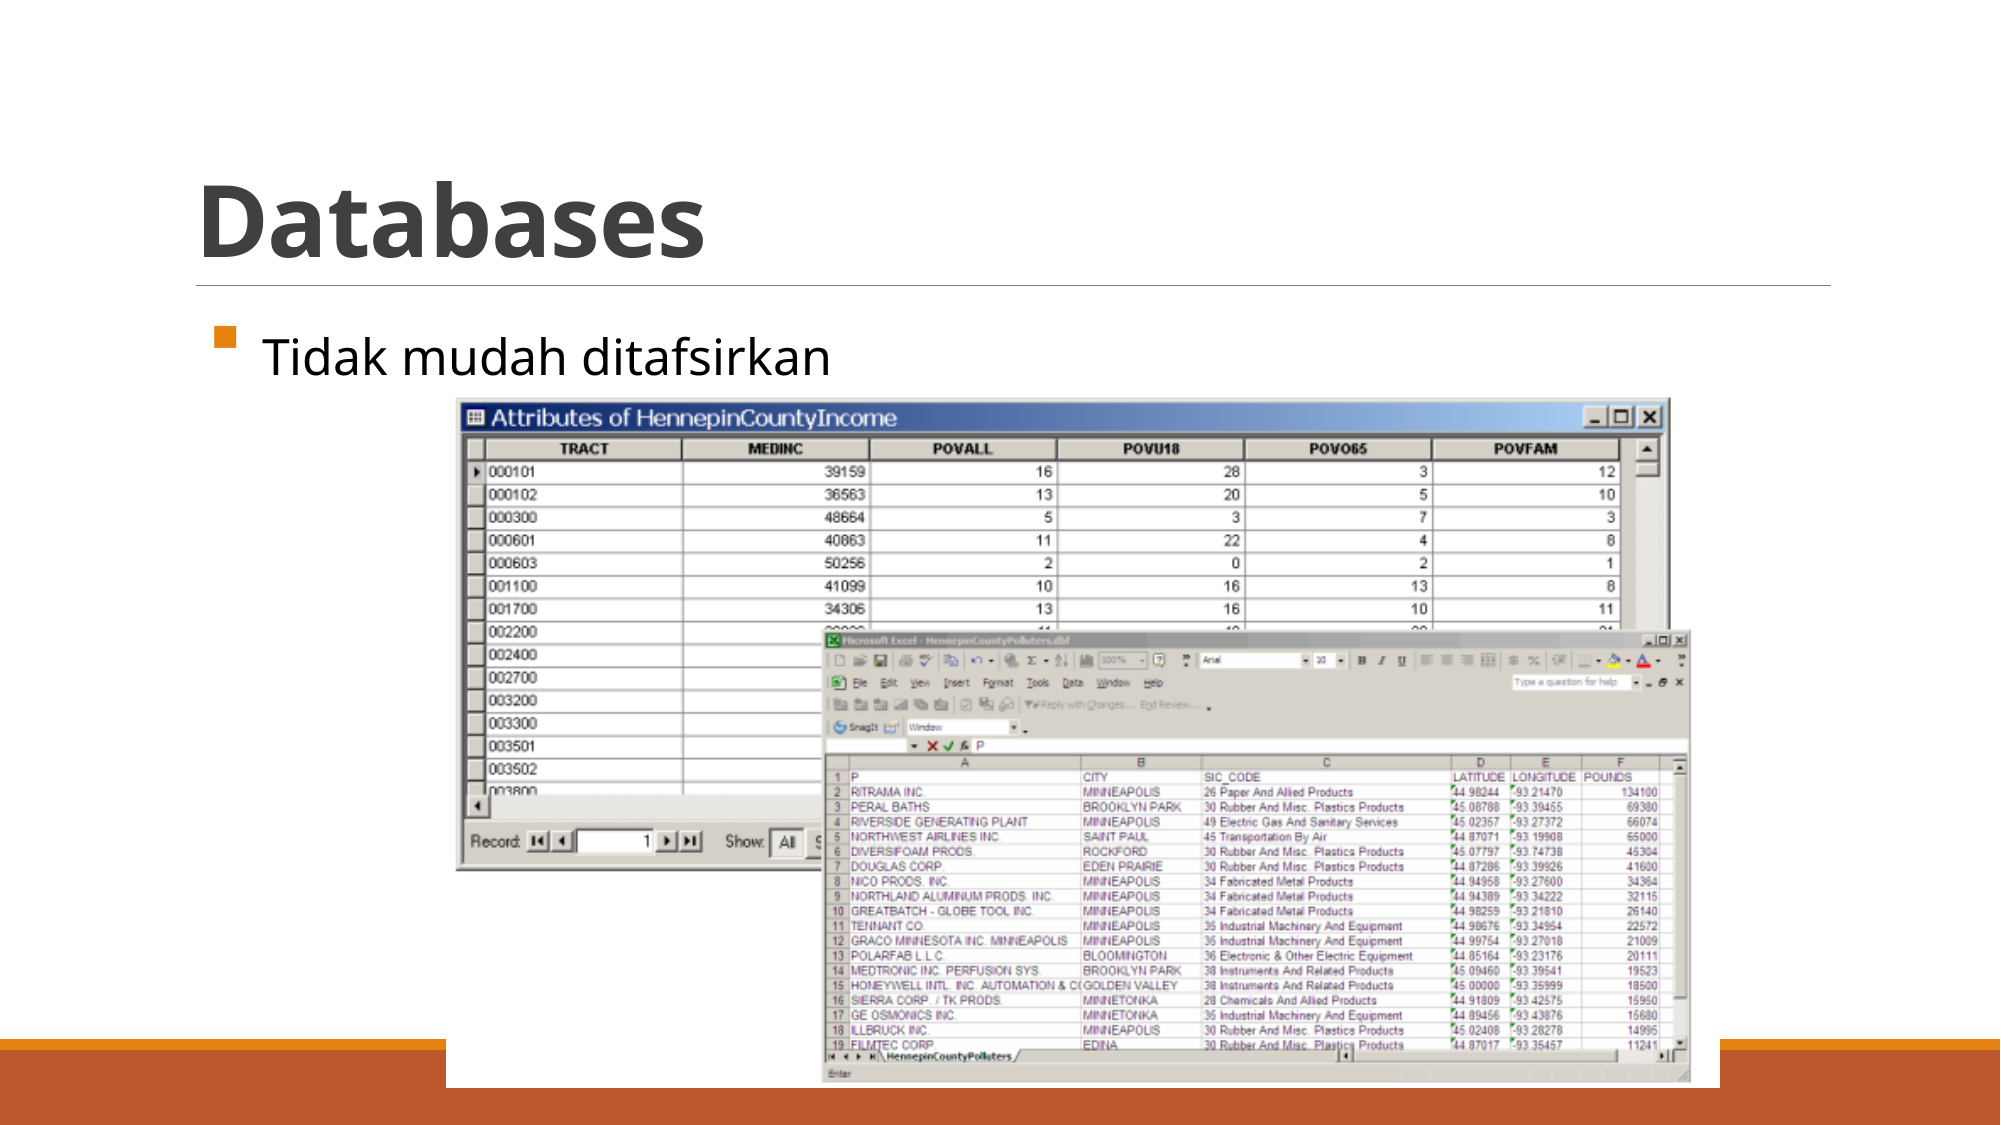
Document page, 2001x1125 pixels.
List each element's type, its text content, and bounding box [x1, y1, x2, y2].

picture [446, 385, 1721, 1088]
title Databases [180, 47, 1830, 285]
list Tidak mudah ditafsirkan [180, 302, 1830, 404]
